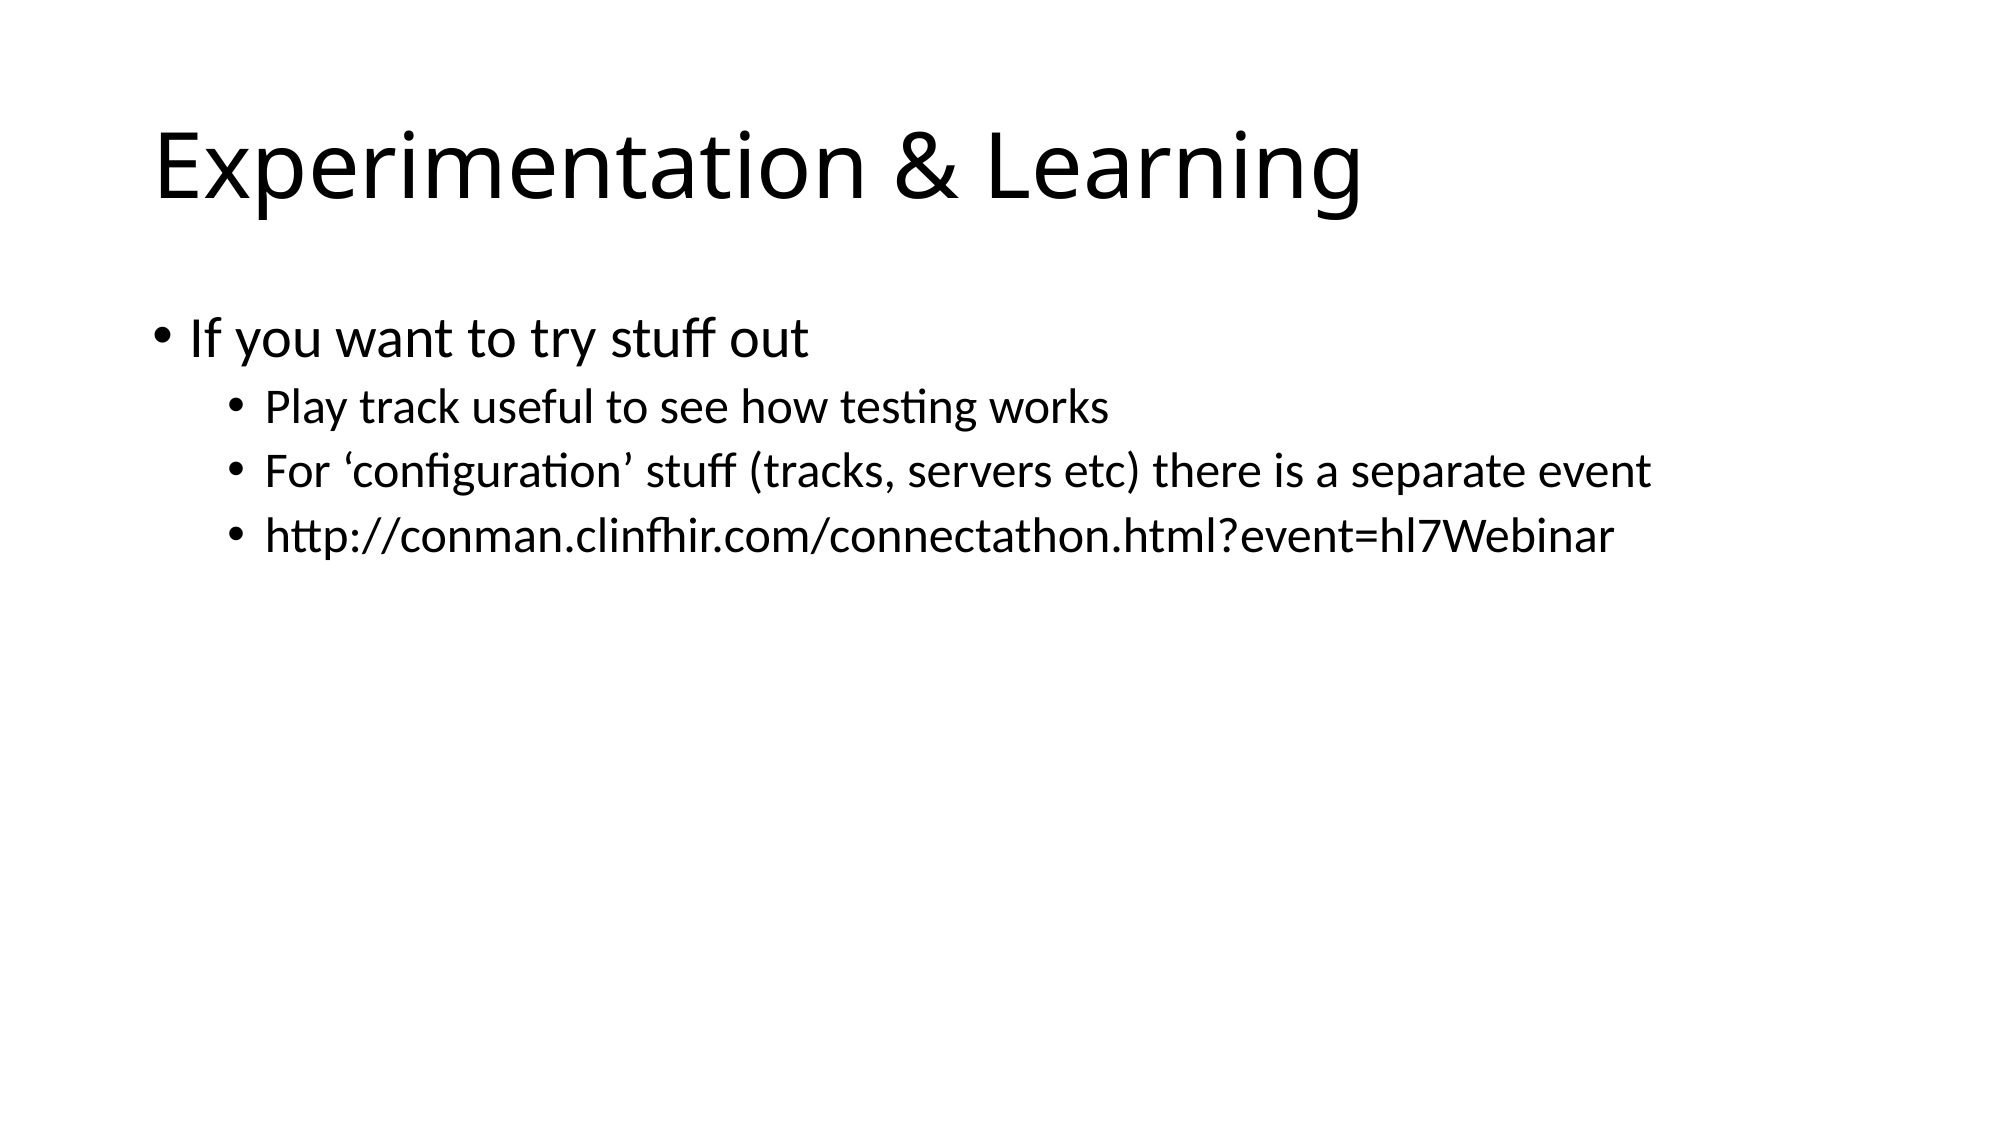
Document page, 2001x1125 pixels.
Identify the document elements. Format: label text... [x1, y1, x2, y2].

list If you want to try stuff out Play track useful to see how testing works For ‘configuration’ stuff (tracks, servers etc) there is a separate event http://conman.clinfhir.com/connectathon.html?event=hl7Webinar [137, 299, 1863, 1014]
title Experimentation & Learning [137, 59, 1863, 278]
